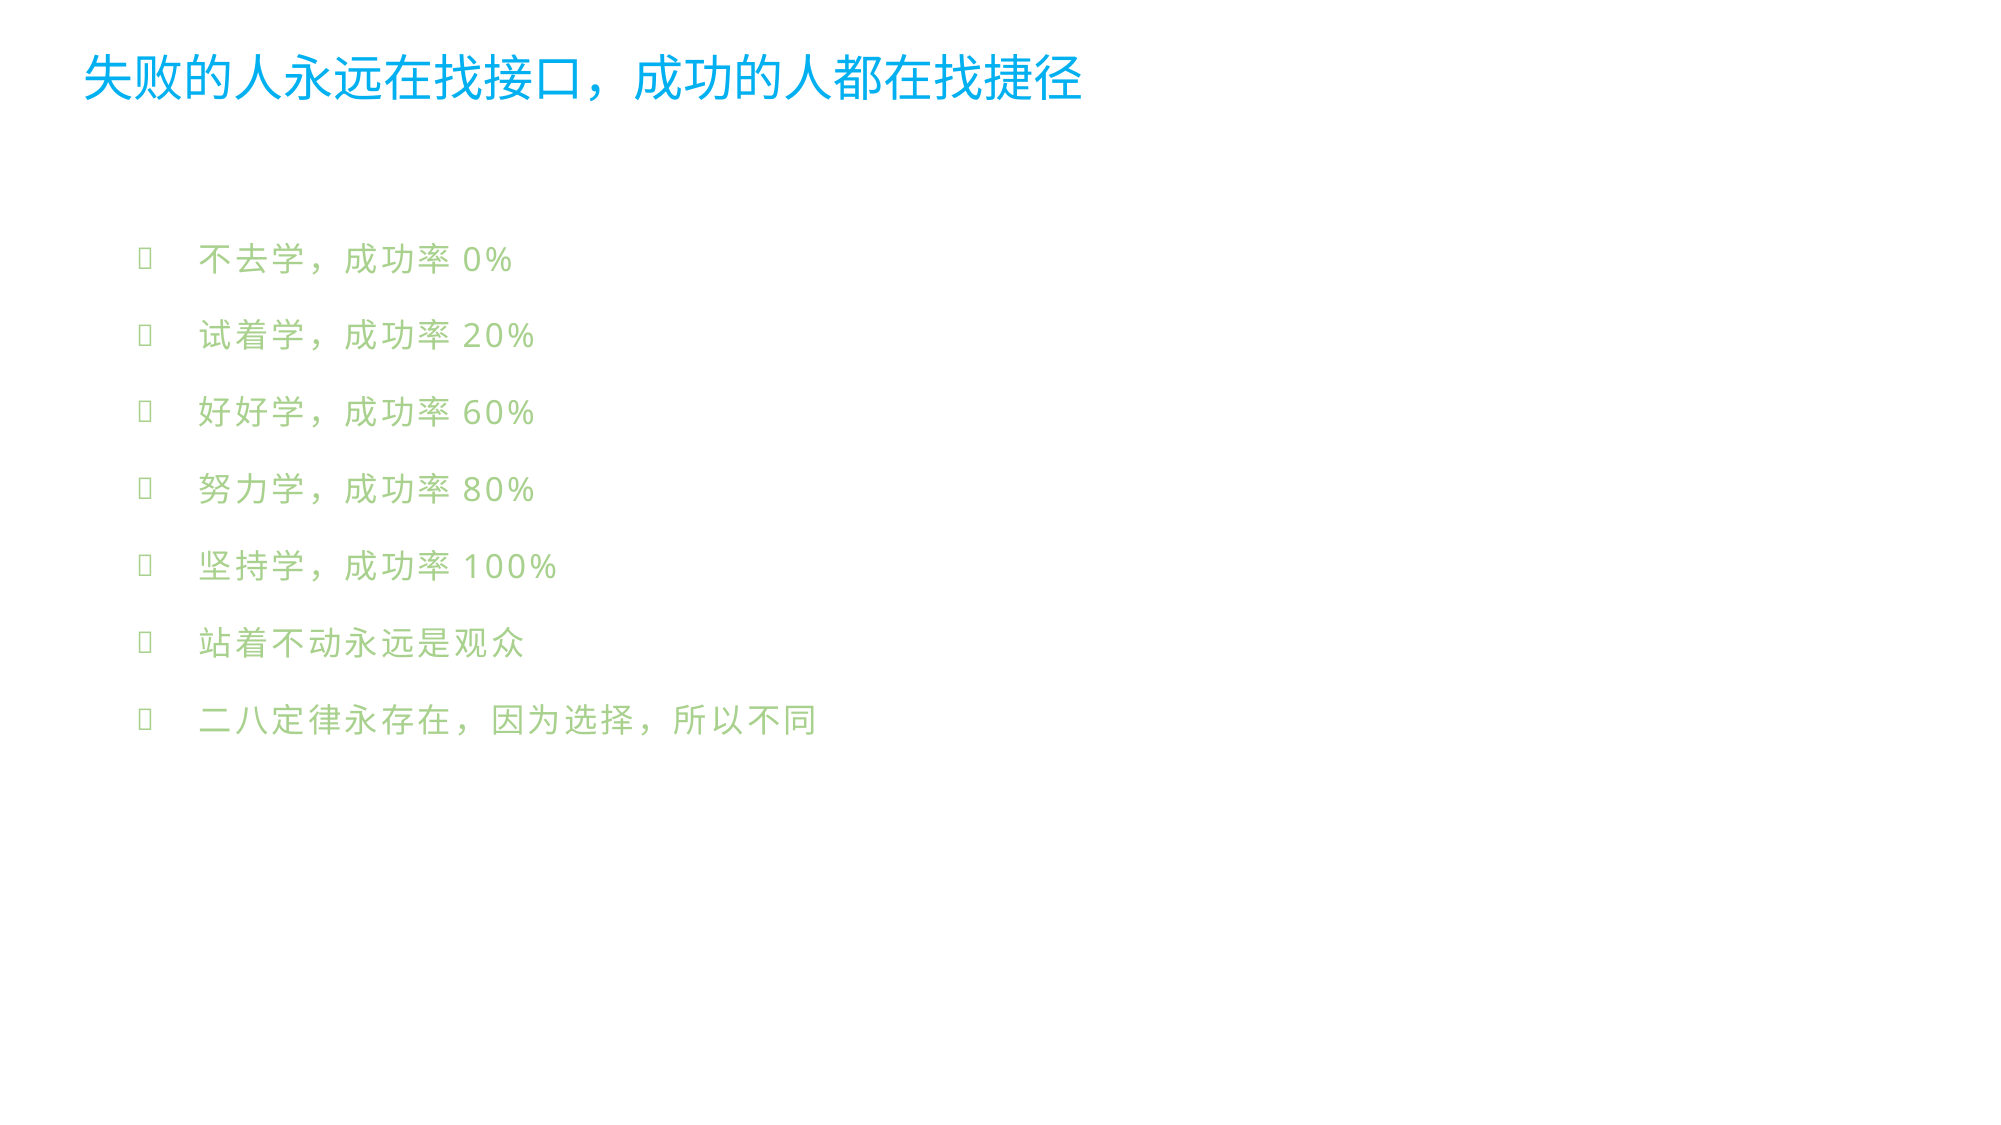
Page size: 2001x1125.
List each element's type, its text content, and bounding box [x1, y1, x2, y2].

text_box 失败的人永远在找接口，成功的人都在找捷径 [63, 33, 1182, 120]
text_box 不去学，成功率0% 试着学，成功率20% 好好学，成功率60% 努力学，成功率80% 坚持学，成功率100% 站着不动永远是观众 二八定律永存在，因为选择，所以不同 [119, 225, 1592, 739]
